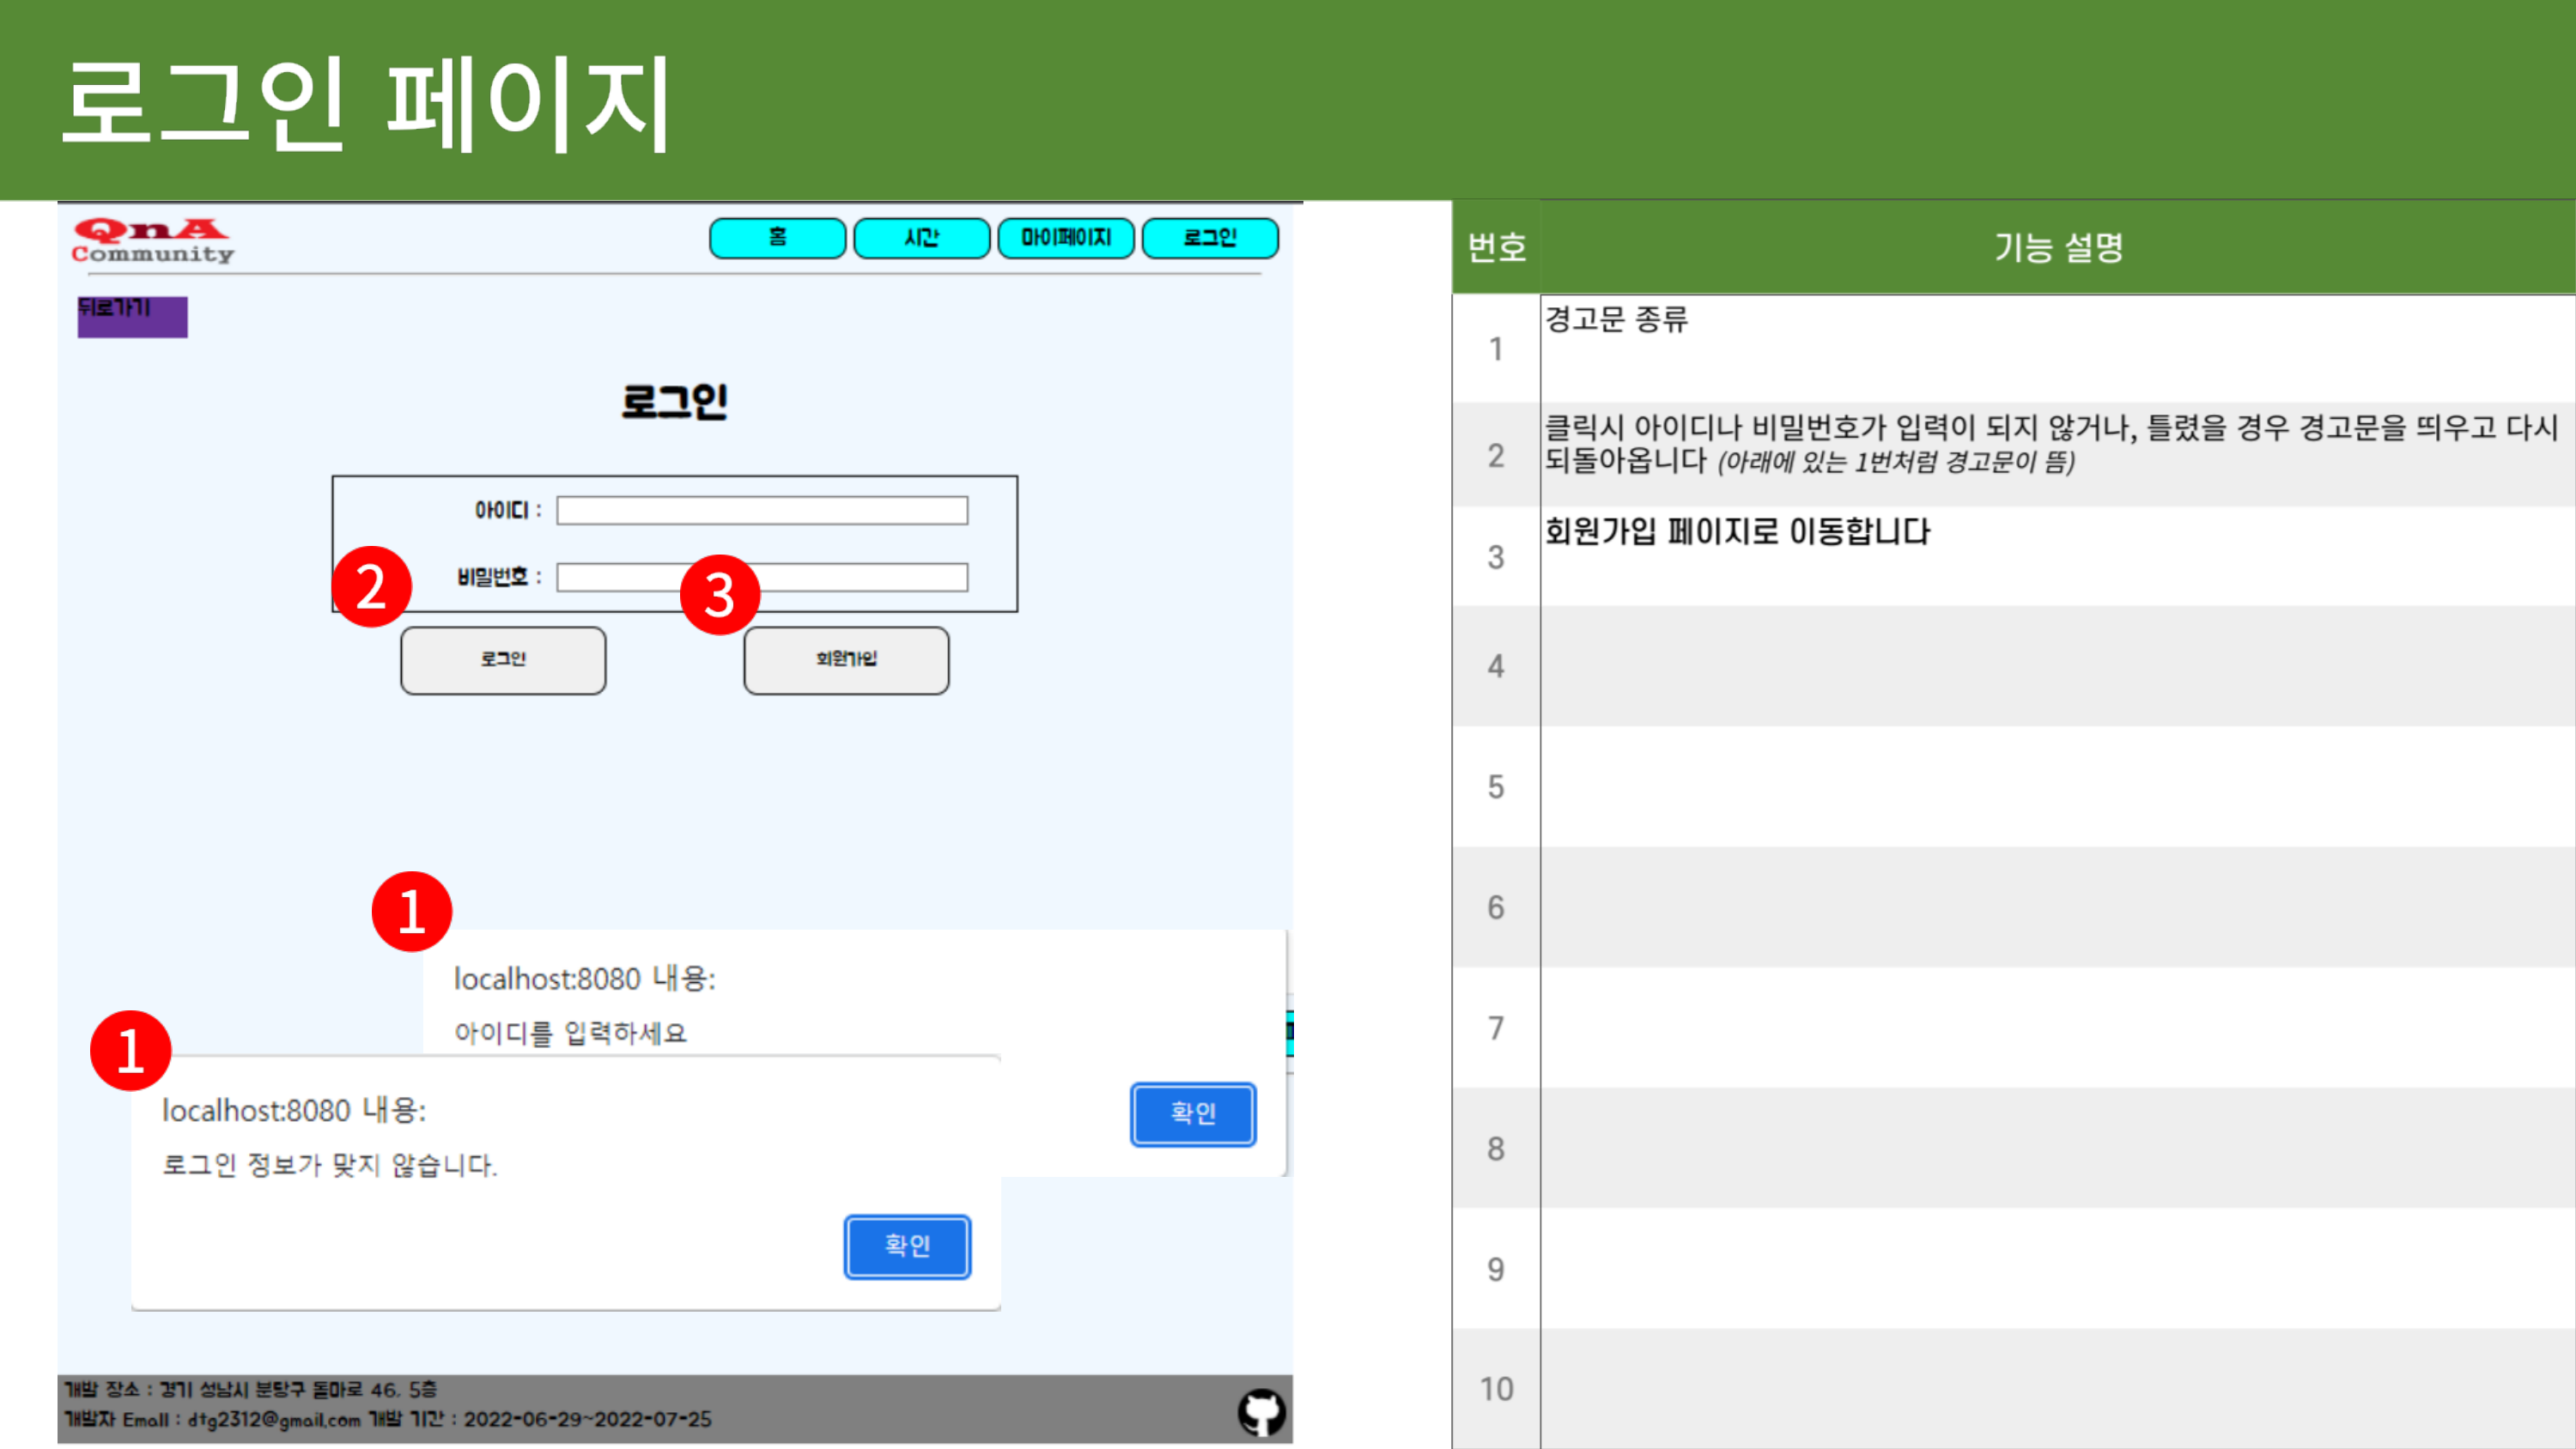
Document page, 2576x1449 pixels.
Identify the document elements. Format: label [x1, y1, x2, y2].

text_box [57, 201, 1303, 1449]
text_box [0, 0, 884, 202]
text_box [680, 554, 762, 637]
text_box [423, 930, 1294, 1177]
text_box [331, 546, 413, 628]
text_box [372, 870, 454, 954]
picture [41, 9, 717, 203]
picture [890, 0, 2576, 1449]
text_box [90, 1010, 173, 1093]
text_box [131, 1052, 1001, 1312]
